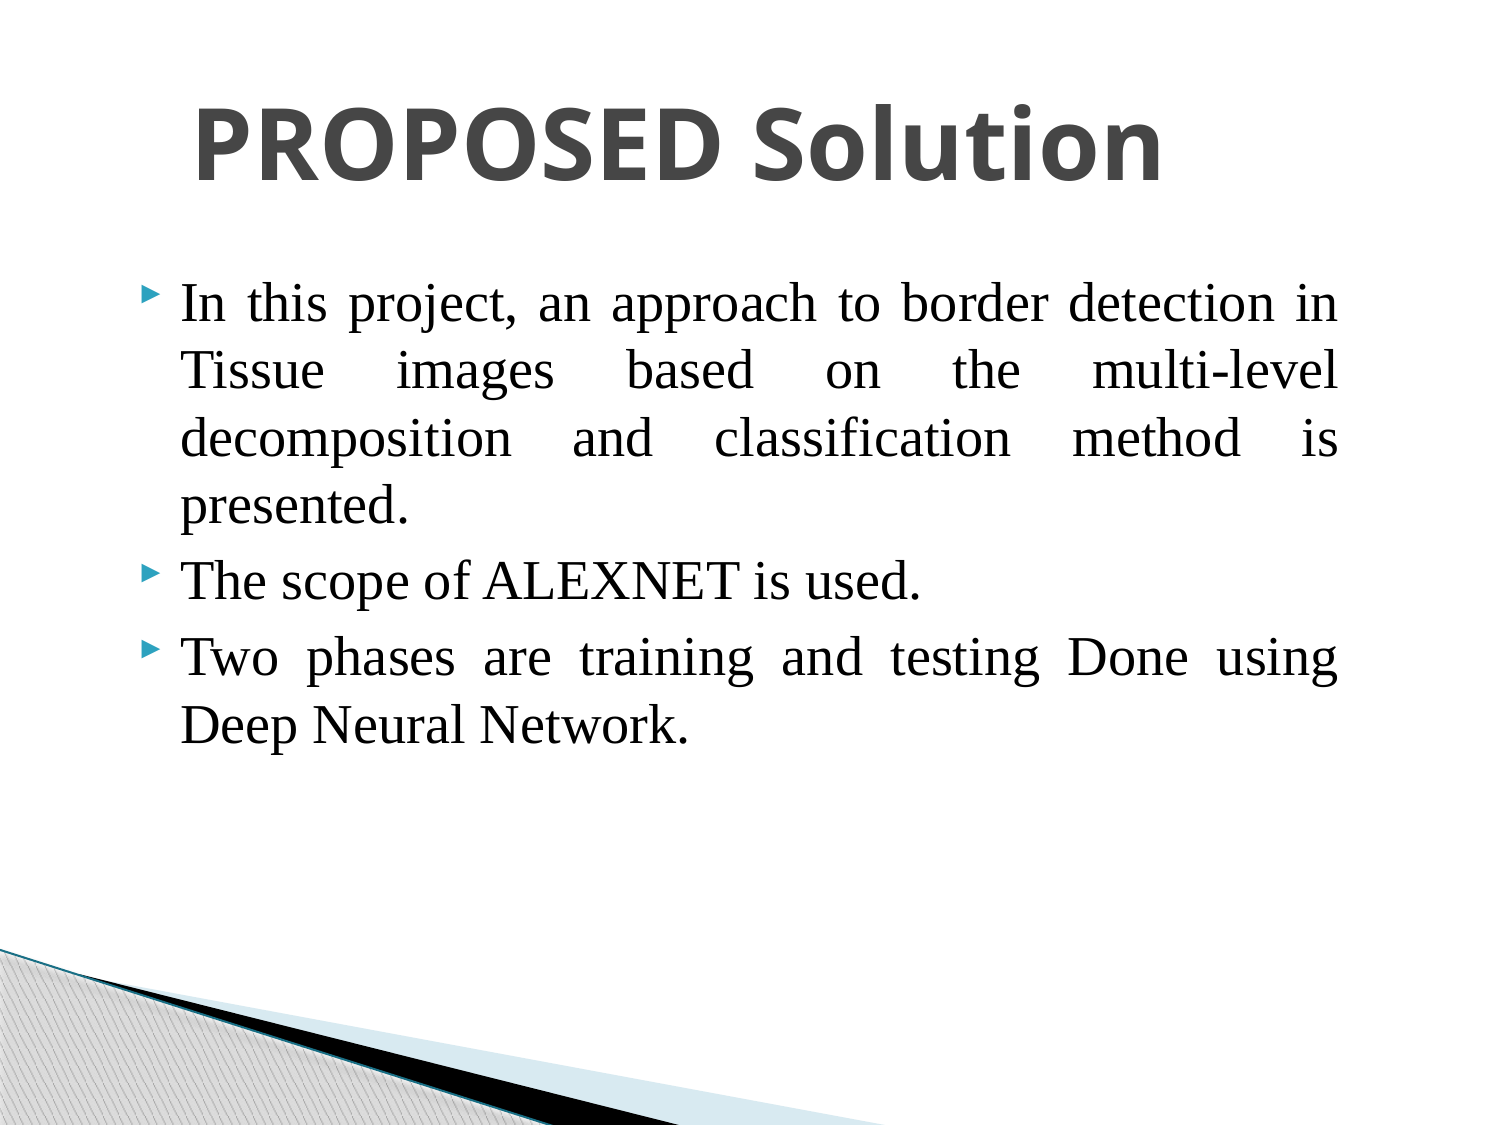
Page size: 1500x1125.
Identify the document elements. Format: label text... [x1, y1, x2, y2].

title PROPOSED Solution [175, 46, 1426, 235]
list In this project, an approach to border detection in Tissue images based on the multi-level decomposition and classification method is presented. The scope of ALEXNET is used. Two phases are training and testing Done using Deep Neural Network. [105, 257, 1356, 1001]
